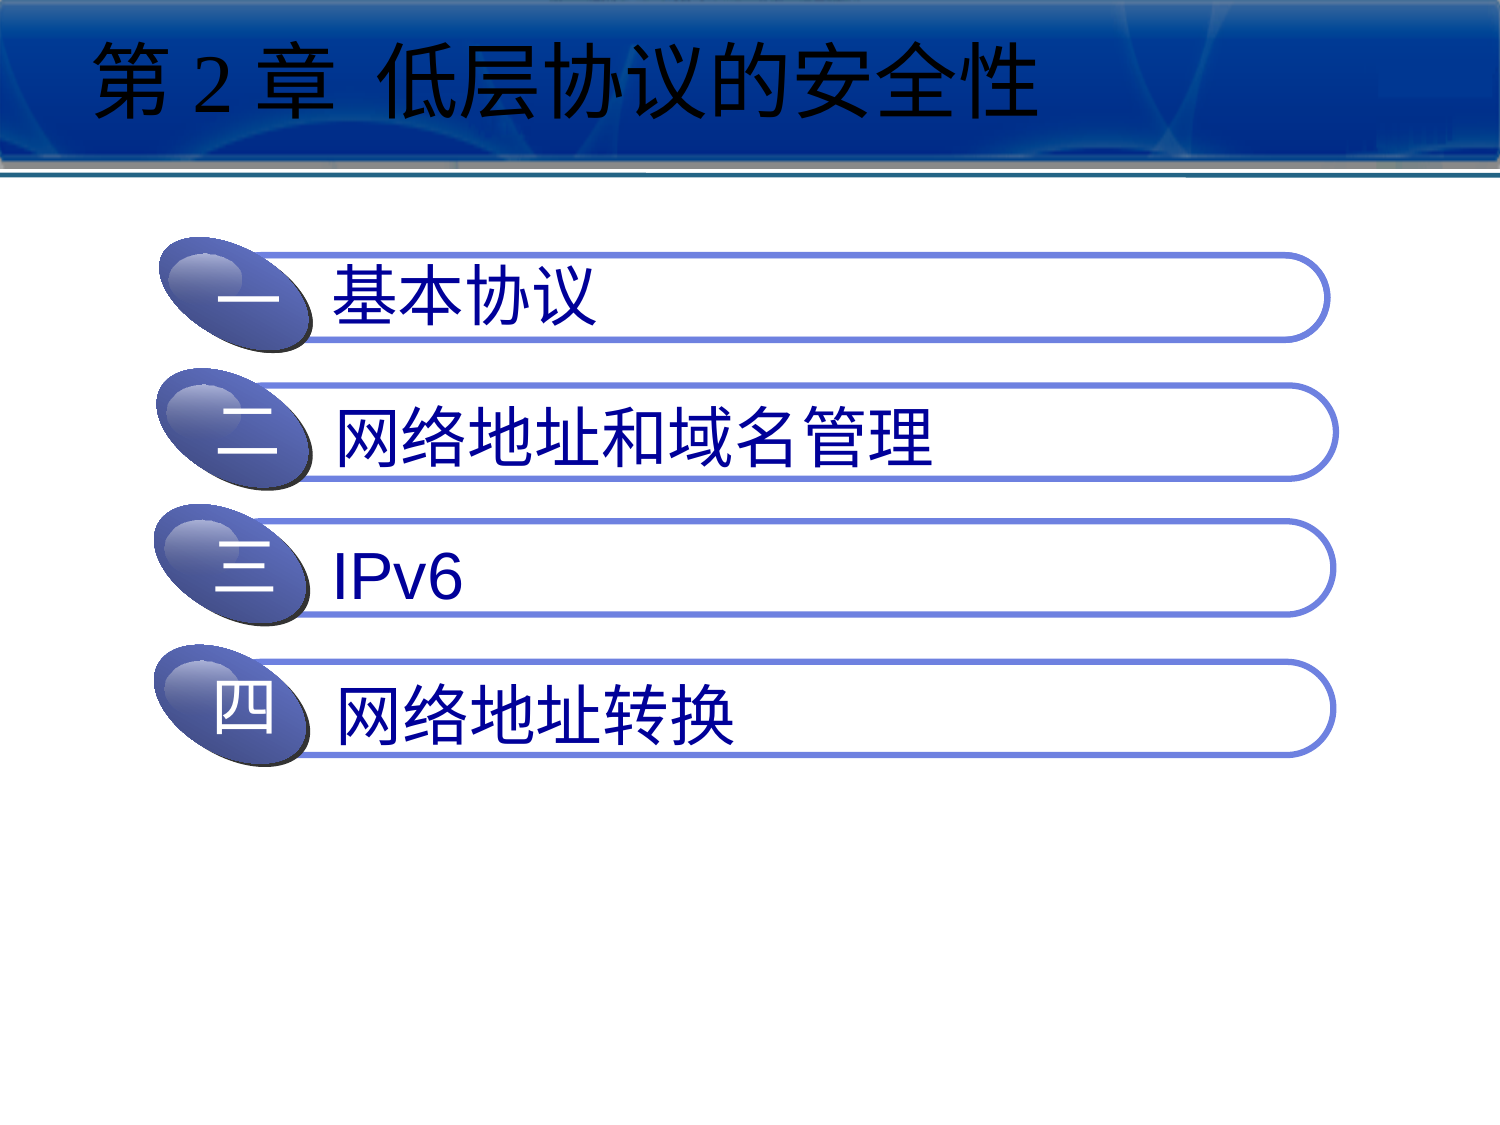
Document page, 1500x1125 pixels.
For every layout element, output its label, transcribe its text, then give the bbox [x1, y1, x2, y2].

text_box IPv6 [1338, 525, 1345, 620]
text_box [152, 245, 1328, 348]
title 第2章 低层协议的安全性 [74, 82, 1500, 176]
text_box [147, 653, 1334, 761]
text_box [147, 513, 1334, 618]
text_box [149, 377, 1337, 485]
